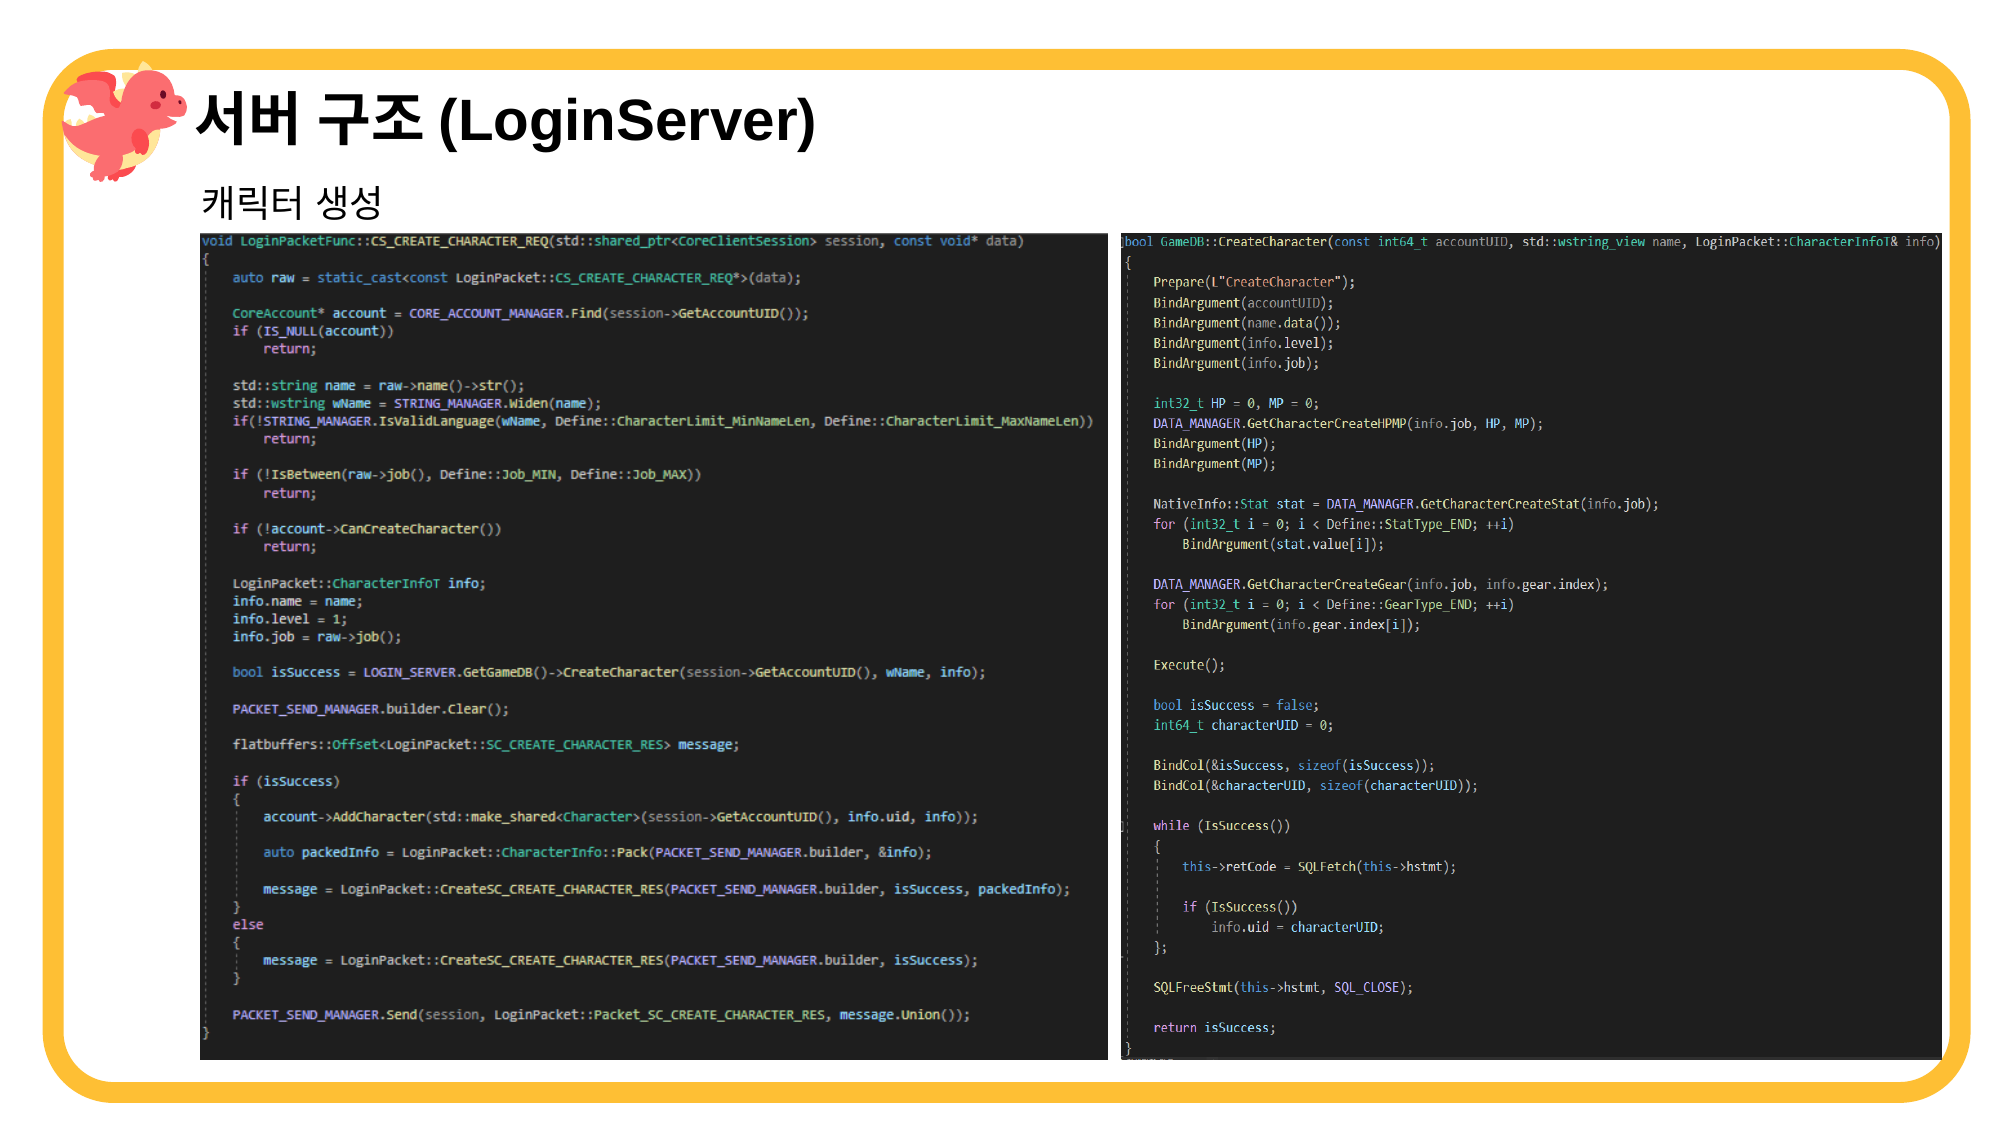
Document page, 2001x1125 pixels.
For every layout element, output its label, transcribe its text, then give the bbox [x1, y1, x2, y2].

text_box [52, 58, 1962, 1094]
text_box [61, 60, 187, 182]
picture [1121, 233, 1942, 1060]
picture [200, 233, 1108, 1060]
text_box 서버 구조(LoginServer) [187, 74, 833, 160]
text_box 캐릭터 생성 [186, 172, 1942, 233]
